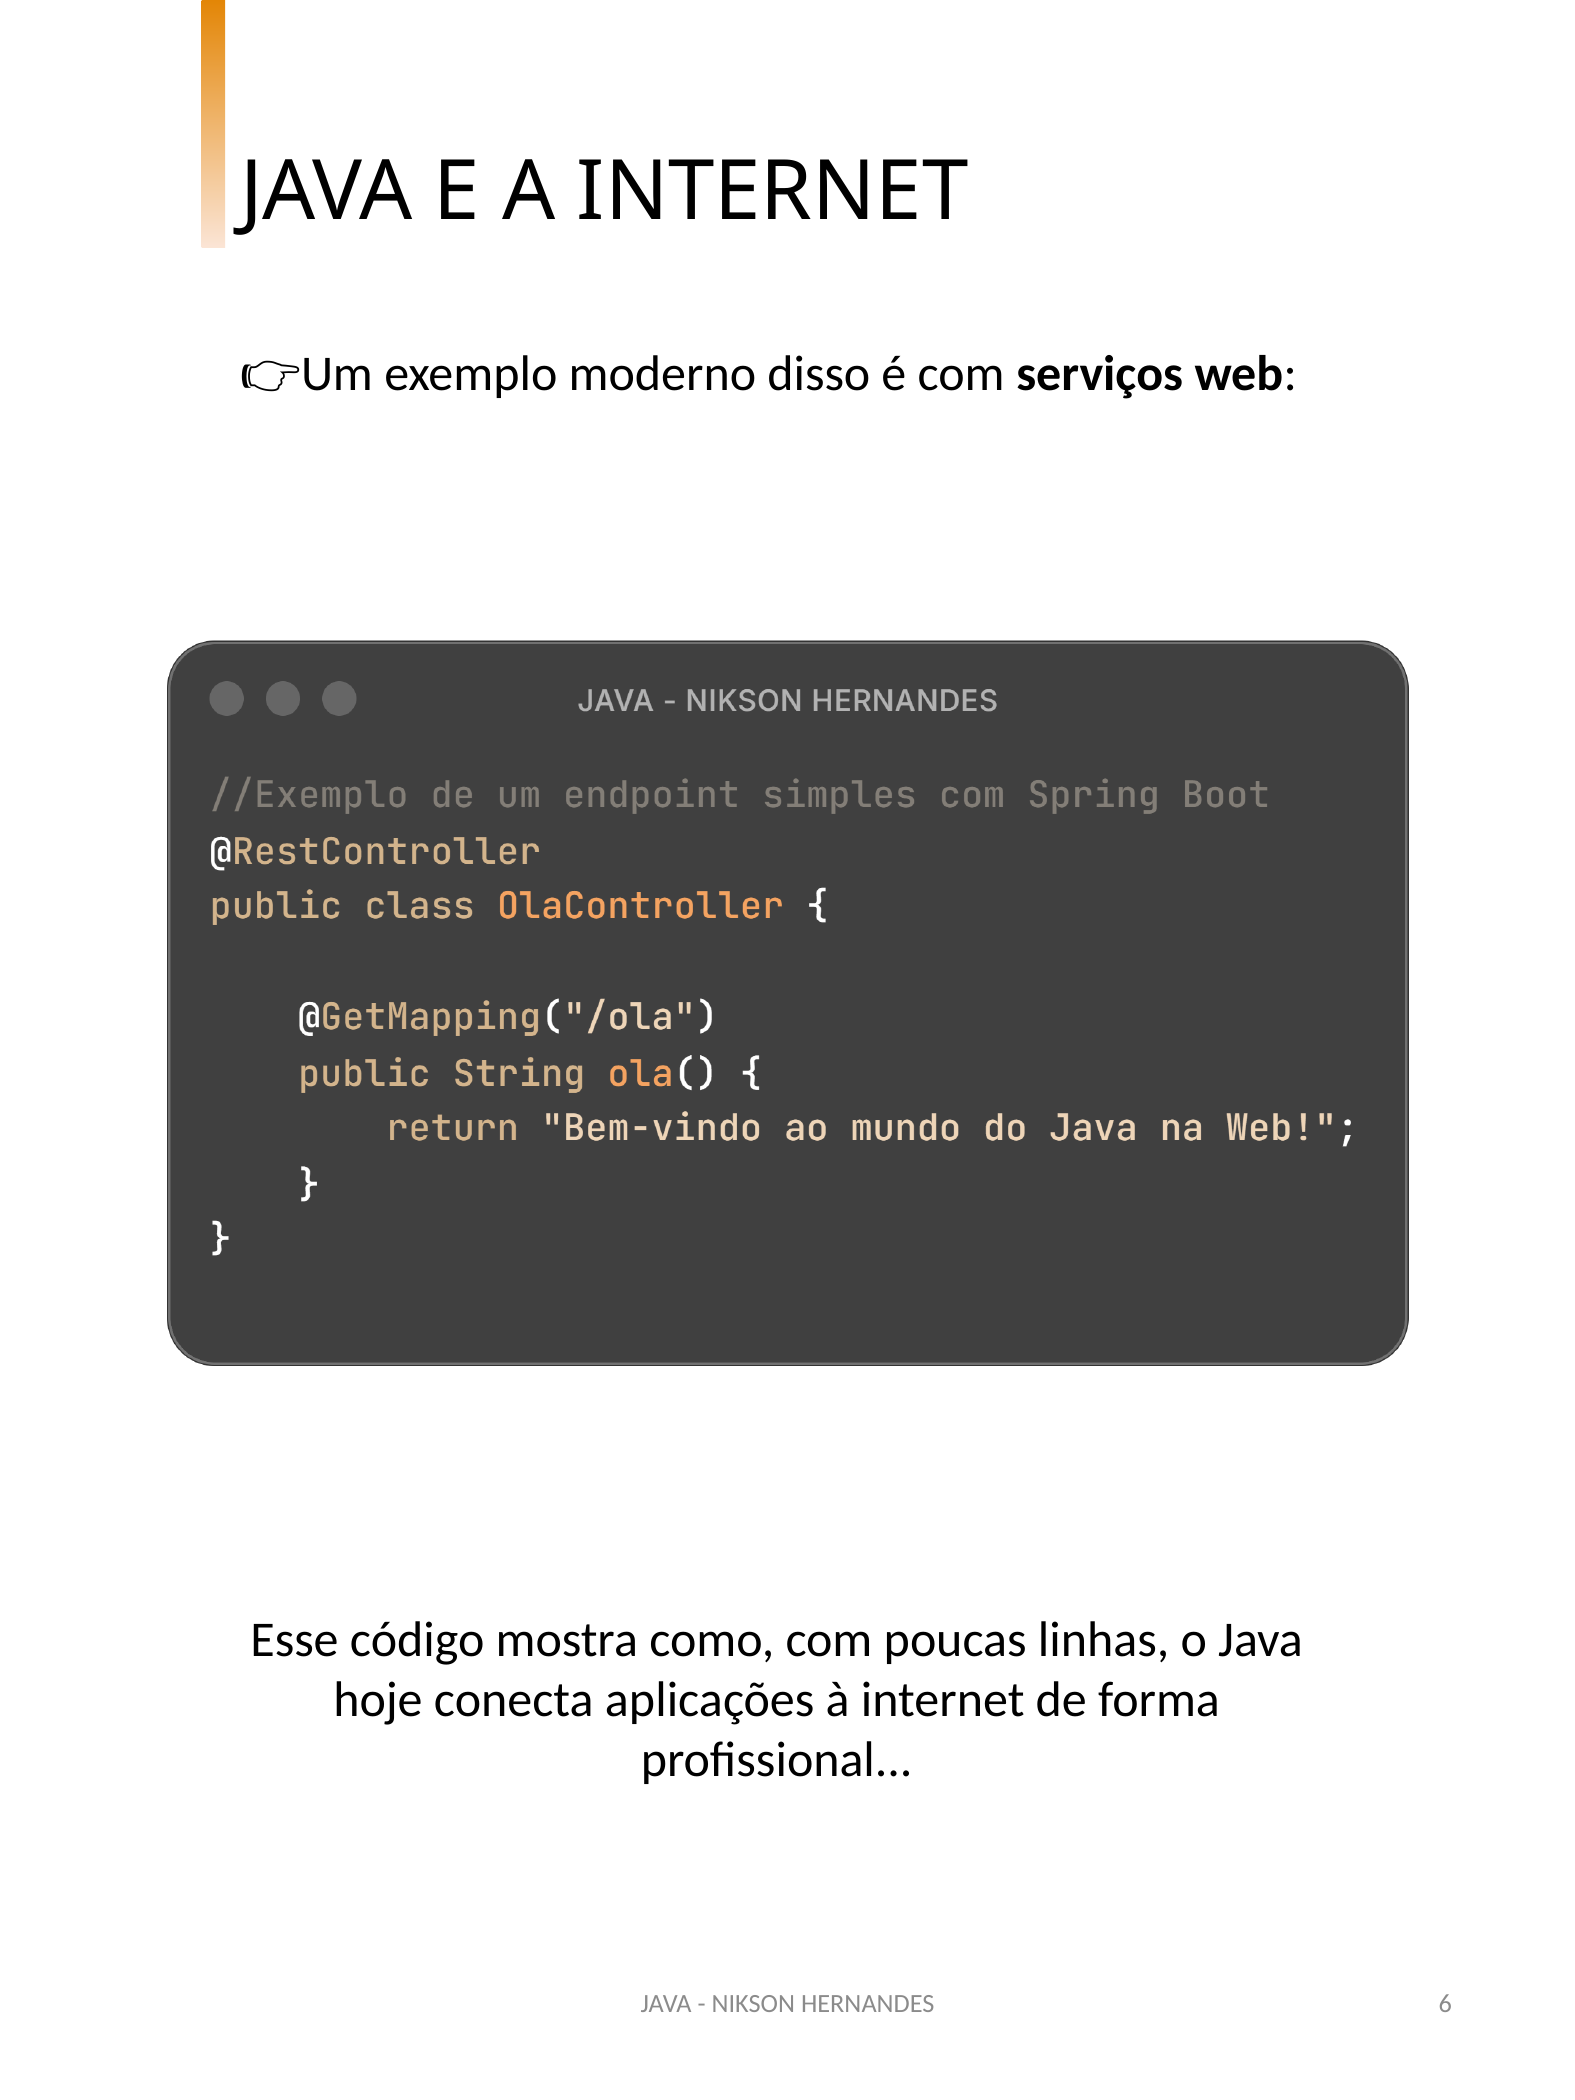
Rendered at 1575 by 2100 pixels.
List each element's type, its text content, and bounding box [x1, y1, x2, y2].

slide_number 6 [1112, 1946, 1467, 2059]
text_box JAVA E A INTERNET [226, 128, 1530, 244]
text_box Esse código mostra como, com poucas linhas, o Java hoje conecta aplicações à internet de forma profissional... [201, 1599, 1352, 1914]
text_box [201, 0, 226, 249]
footer JAVA - NIKSON HERNANDES [521, 1946, 1054, 2059]
picture [92, 565, 1483, 1441]
text_box 👉Um exemplo moderno disso é com serviços web: [225, 333, 1376, 528]
